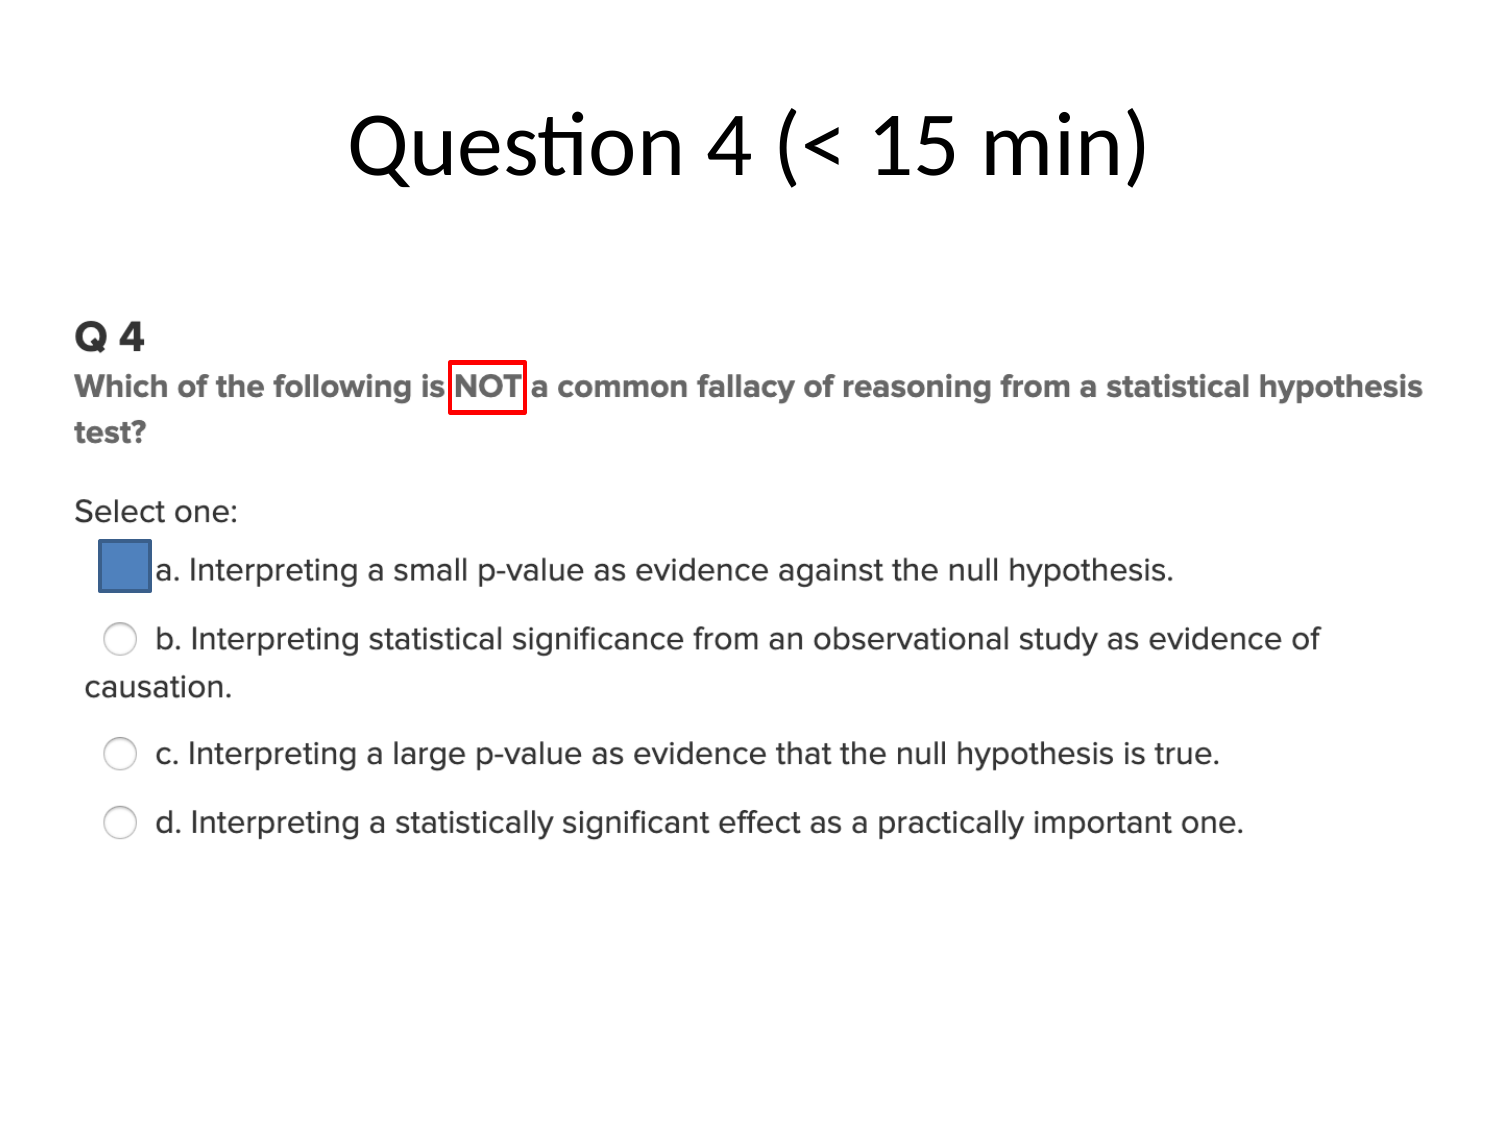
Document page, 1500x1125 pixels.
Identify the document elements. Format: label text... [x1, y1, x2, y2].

picture [43, 299, 1457, 884]
title Question 4 (< 15 min) [75, 45, 1425, 233]
